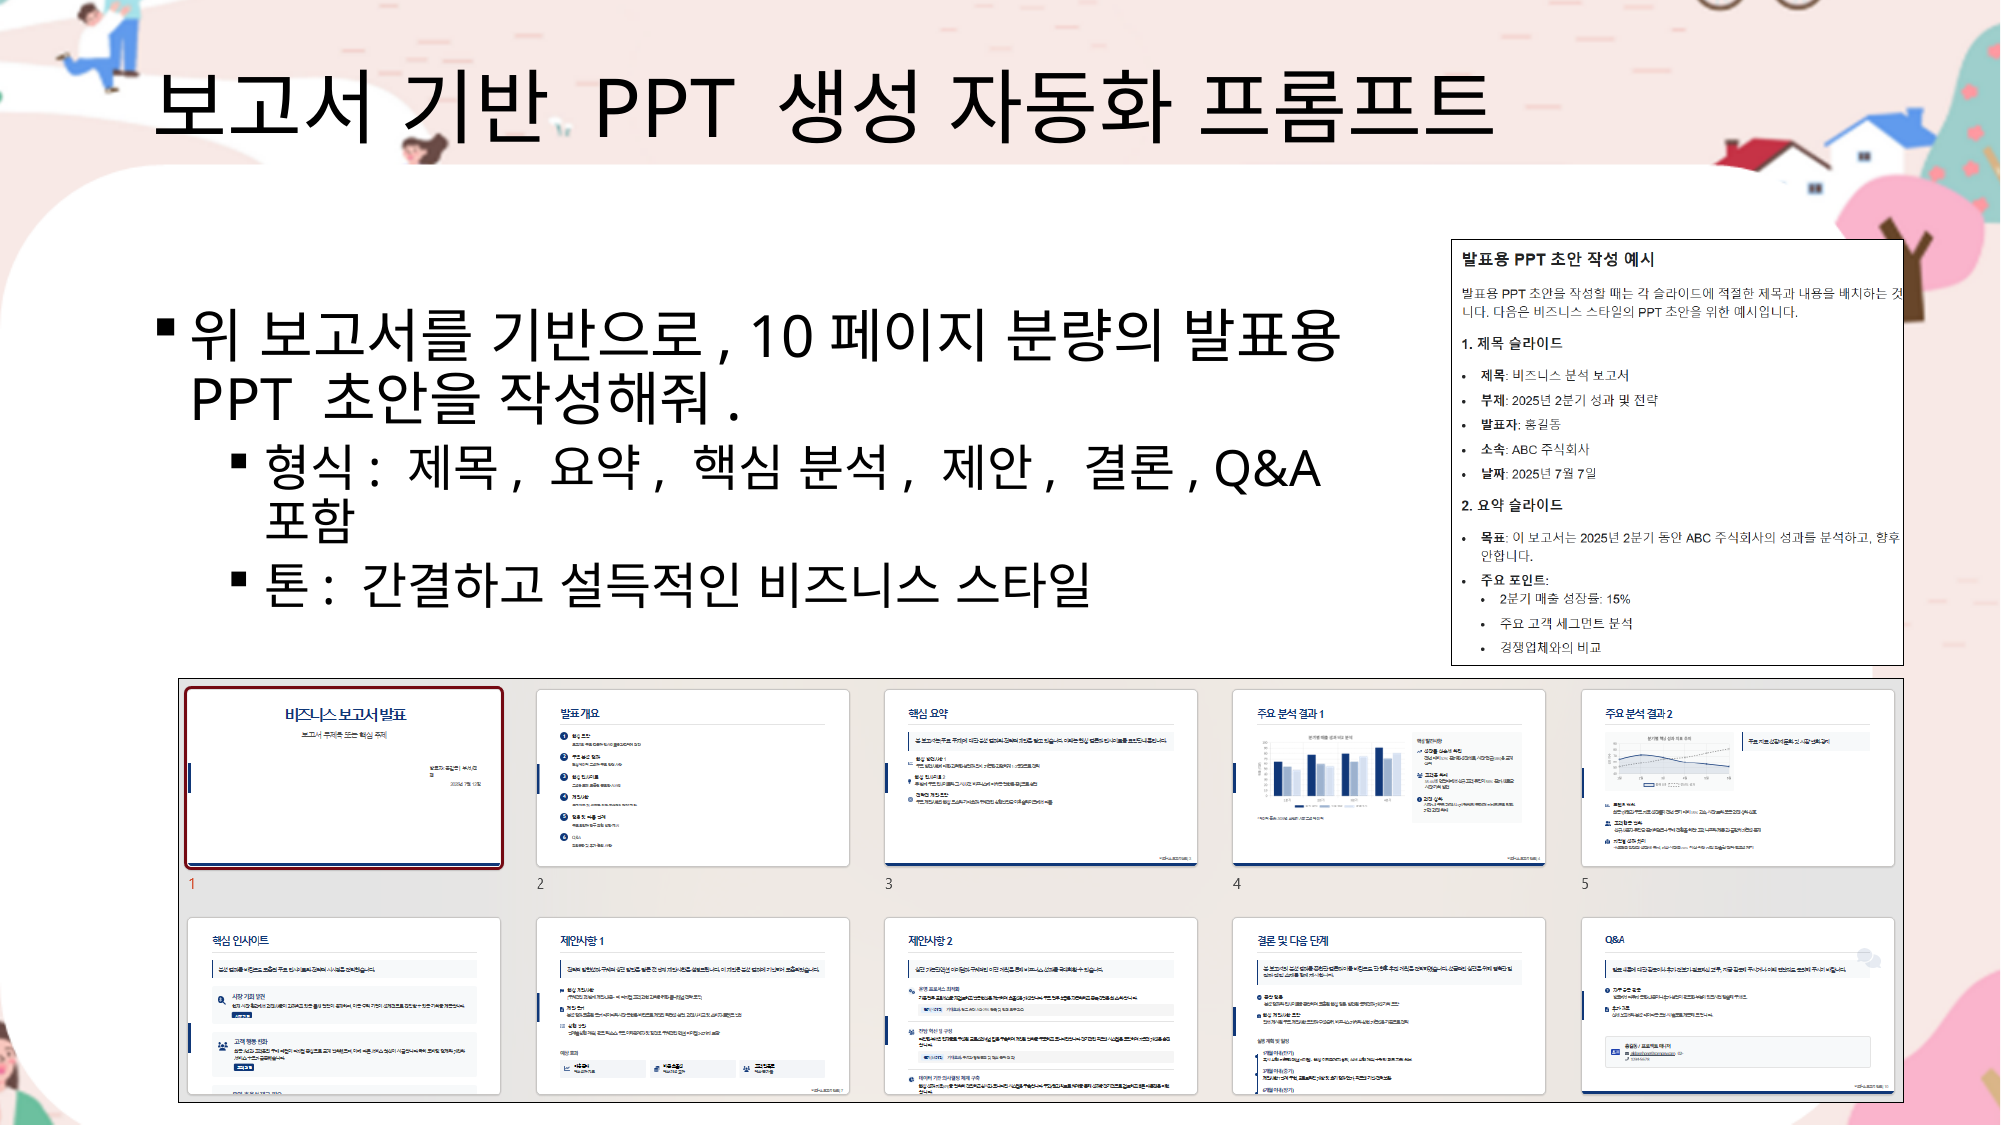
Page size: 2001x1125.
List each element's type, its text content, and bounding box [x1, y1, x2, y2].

title 보고서 기반 PPT 생성 자동화 프롬프트 [137, 59, 1863, 164]
list 위 보고서를 기반으로, 10페이지 분량의 발표용 PPT 초안을 작성해줘. 형식: 제목, 요약, 핵심 분석, 제안, 결론, Q&A 포함 톤: 간결하고 설득적인 비즈니스 스타일 [137, 299, 1401, 1014]
picture [0, 0, 2001, 1125]
